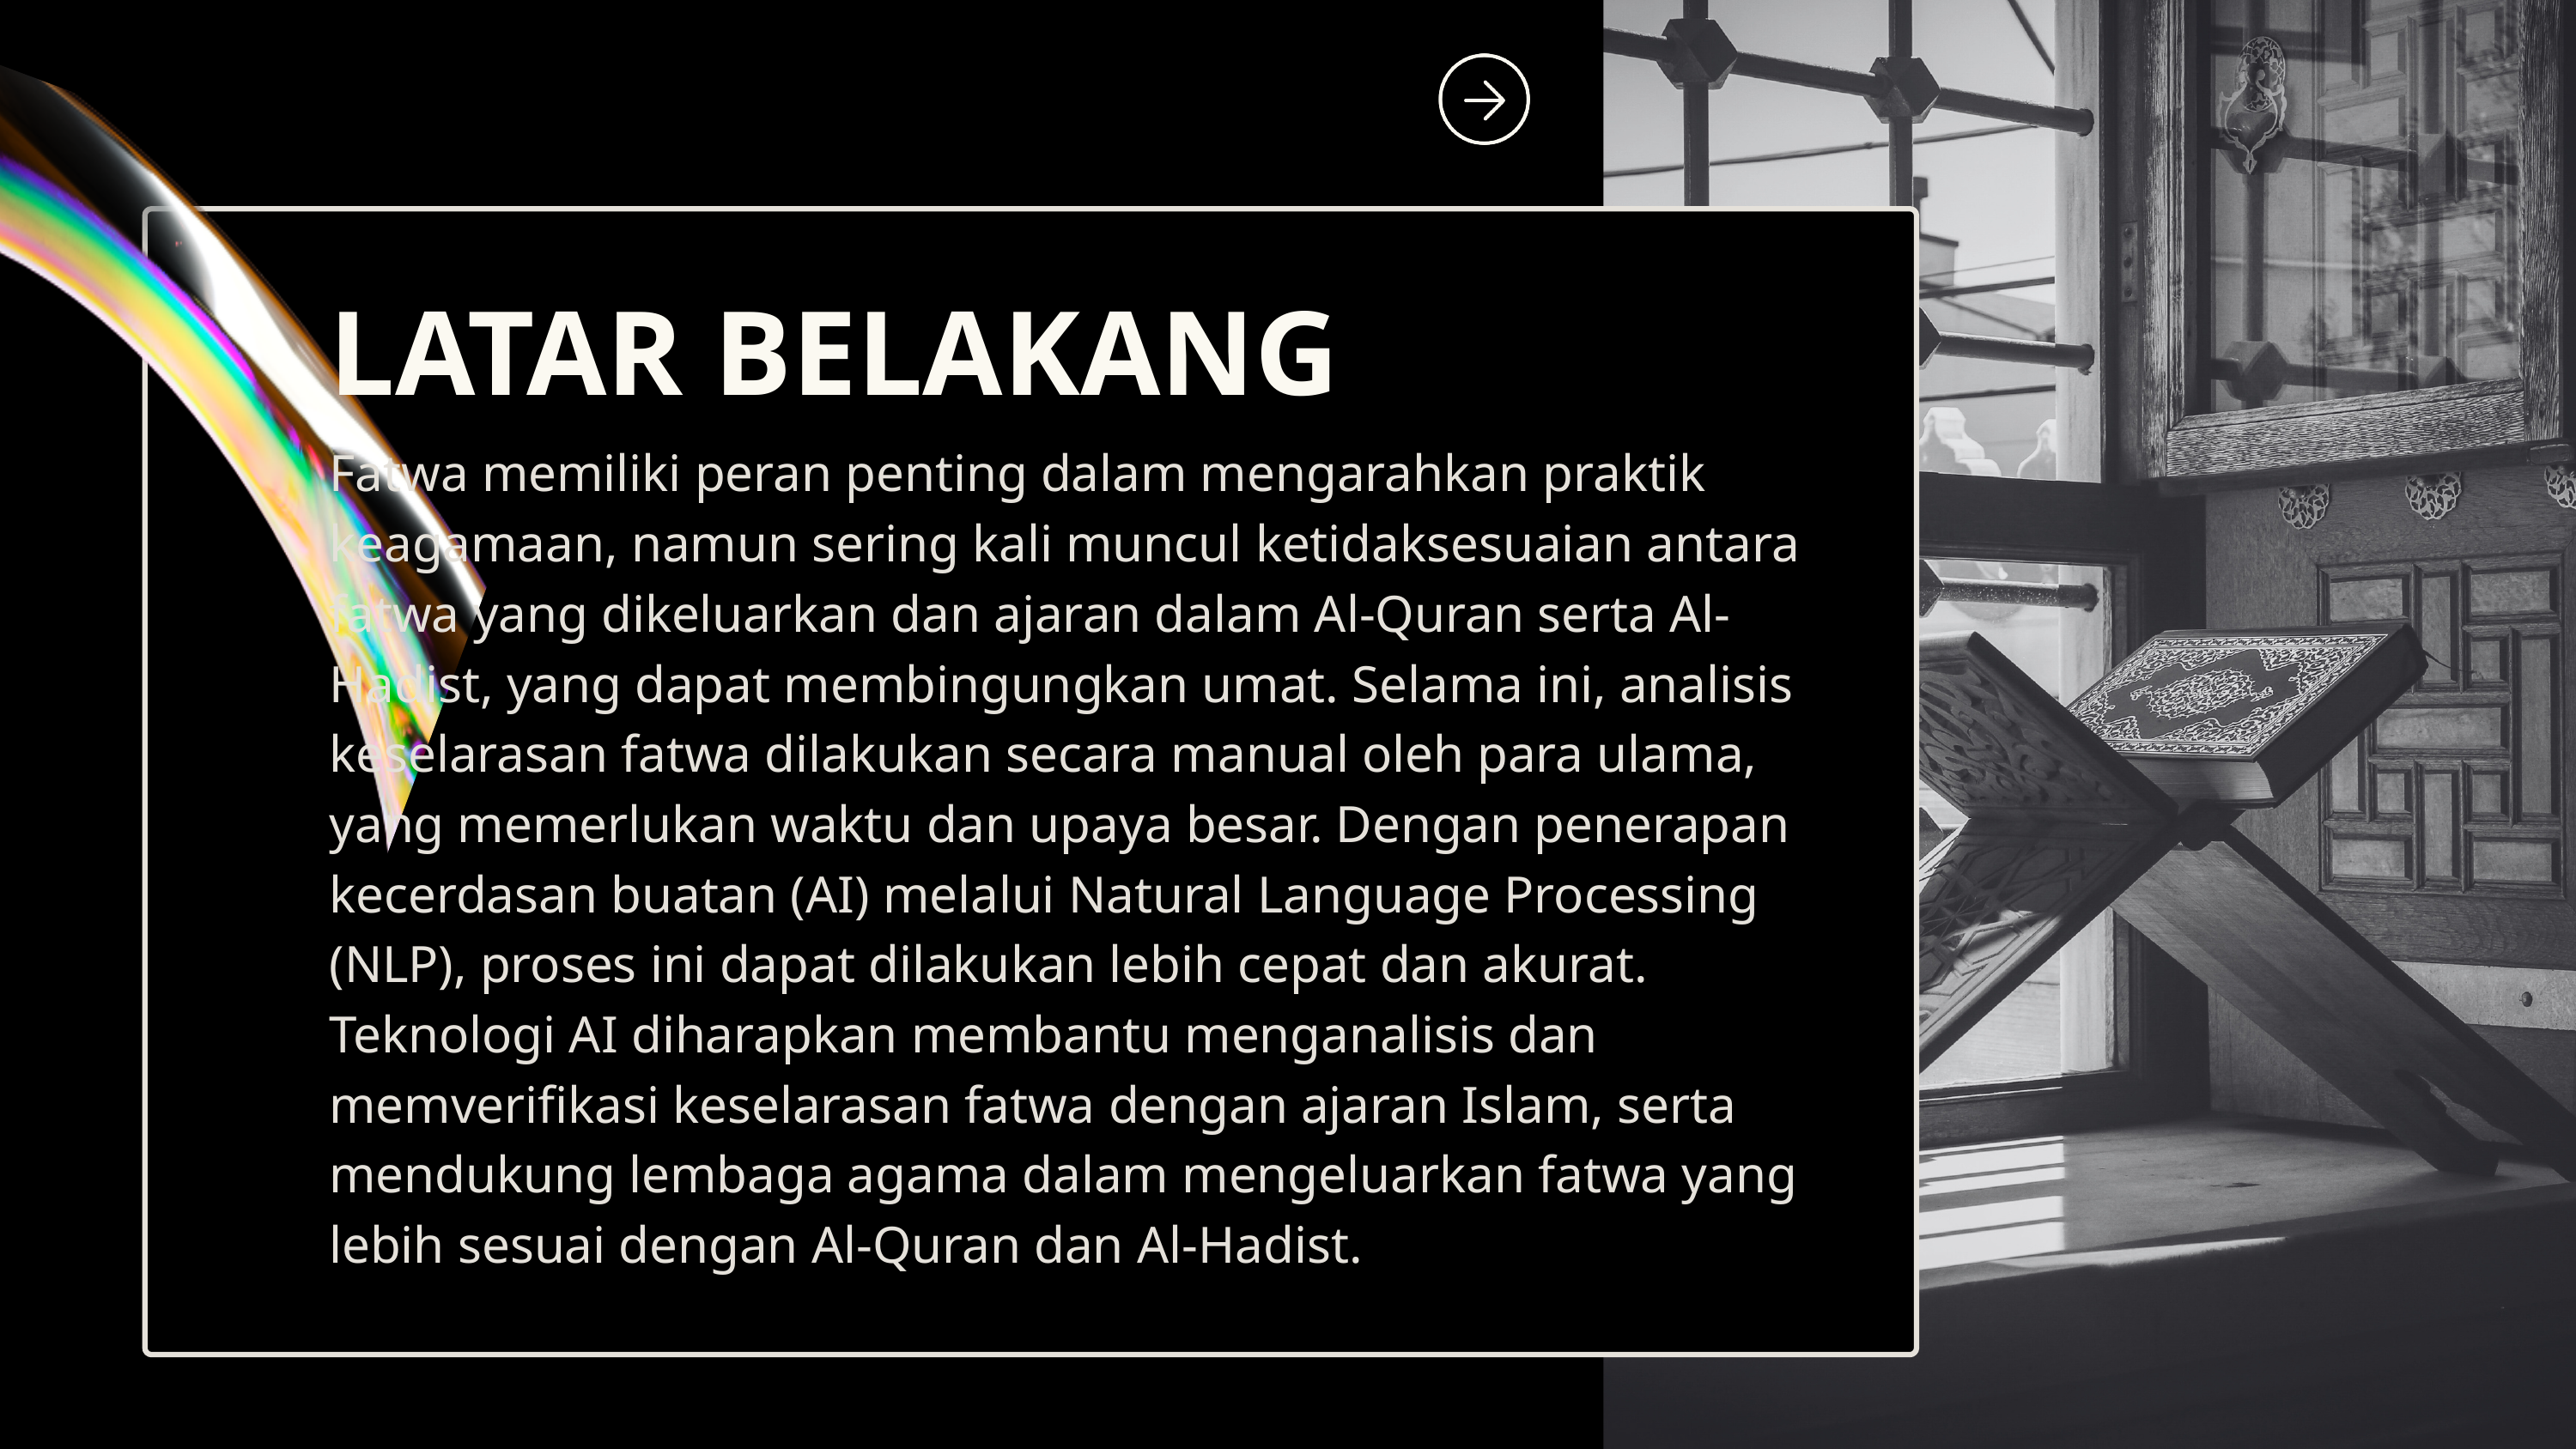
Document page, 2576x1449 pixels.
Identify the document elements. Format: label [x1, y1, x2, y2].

text_box [144, 208, 1917, 1355]
text_box [0, 64, 381, 1449]
text_box [1603, 0, 2576, 1449]
text_box [1438, 53, 1530, 145]
